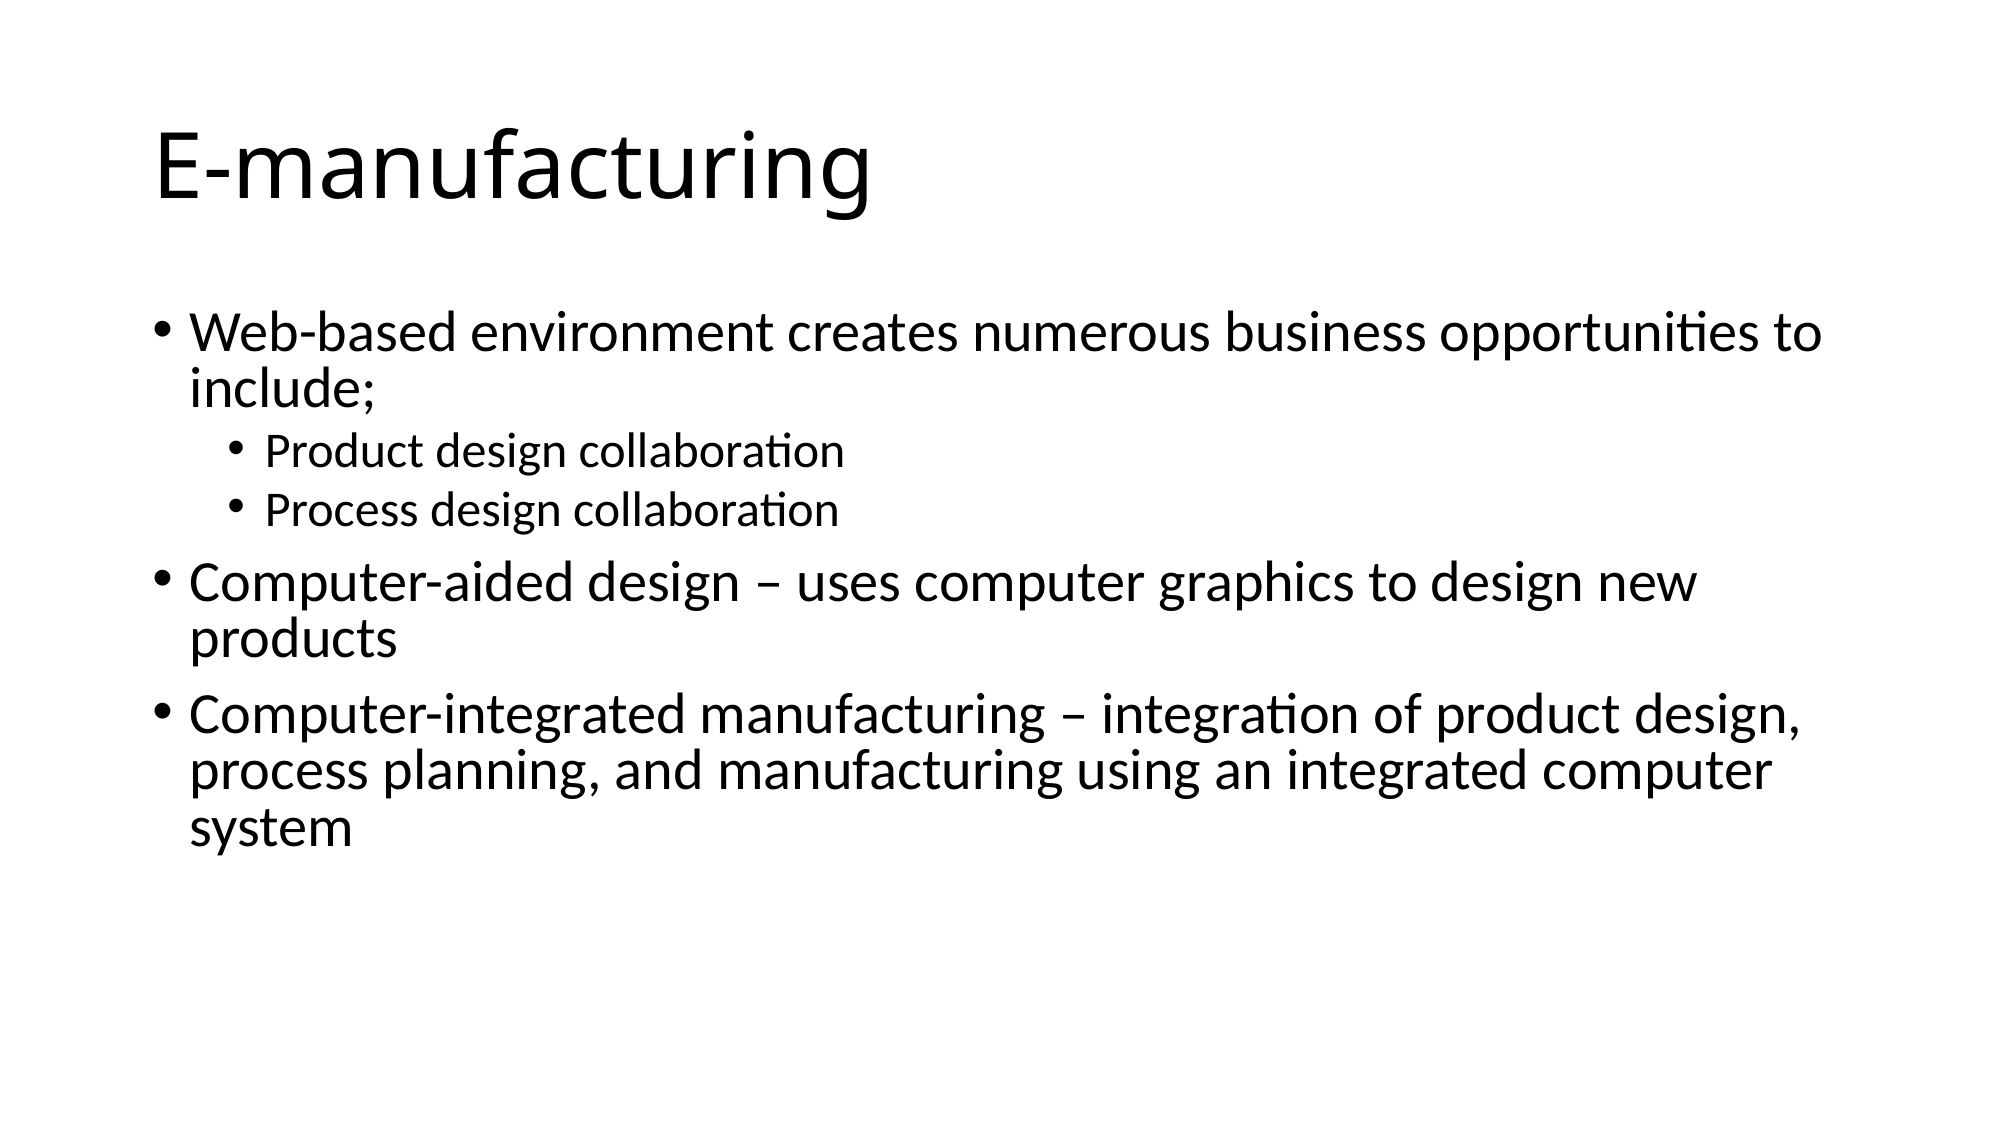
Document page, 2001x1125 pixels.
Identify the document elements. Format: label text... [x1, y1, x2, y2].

title E-manufacturing [137, 59, 1863, 278]
list Web-based environment creates numerous business opportunities to include; Product design collaboration Process design collaboration Computer-aided design – uses computer graphics to design new products Computer-integrated manufacturing – integration of product design, process planning, and manufacturing using an integrated computer system [137, 299, 1863, 1014]
